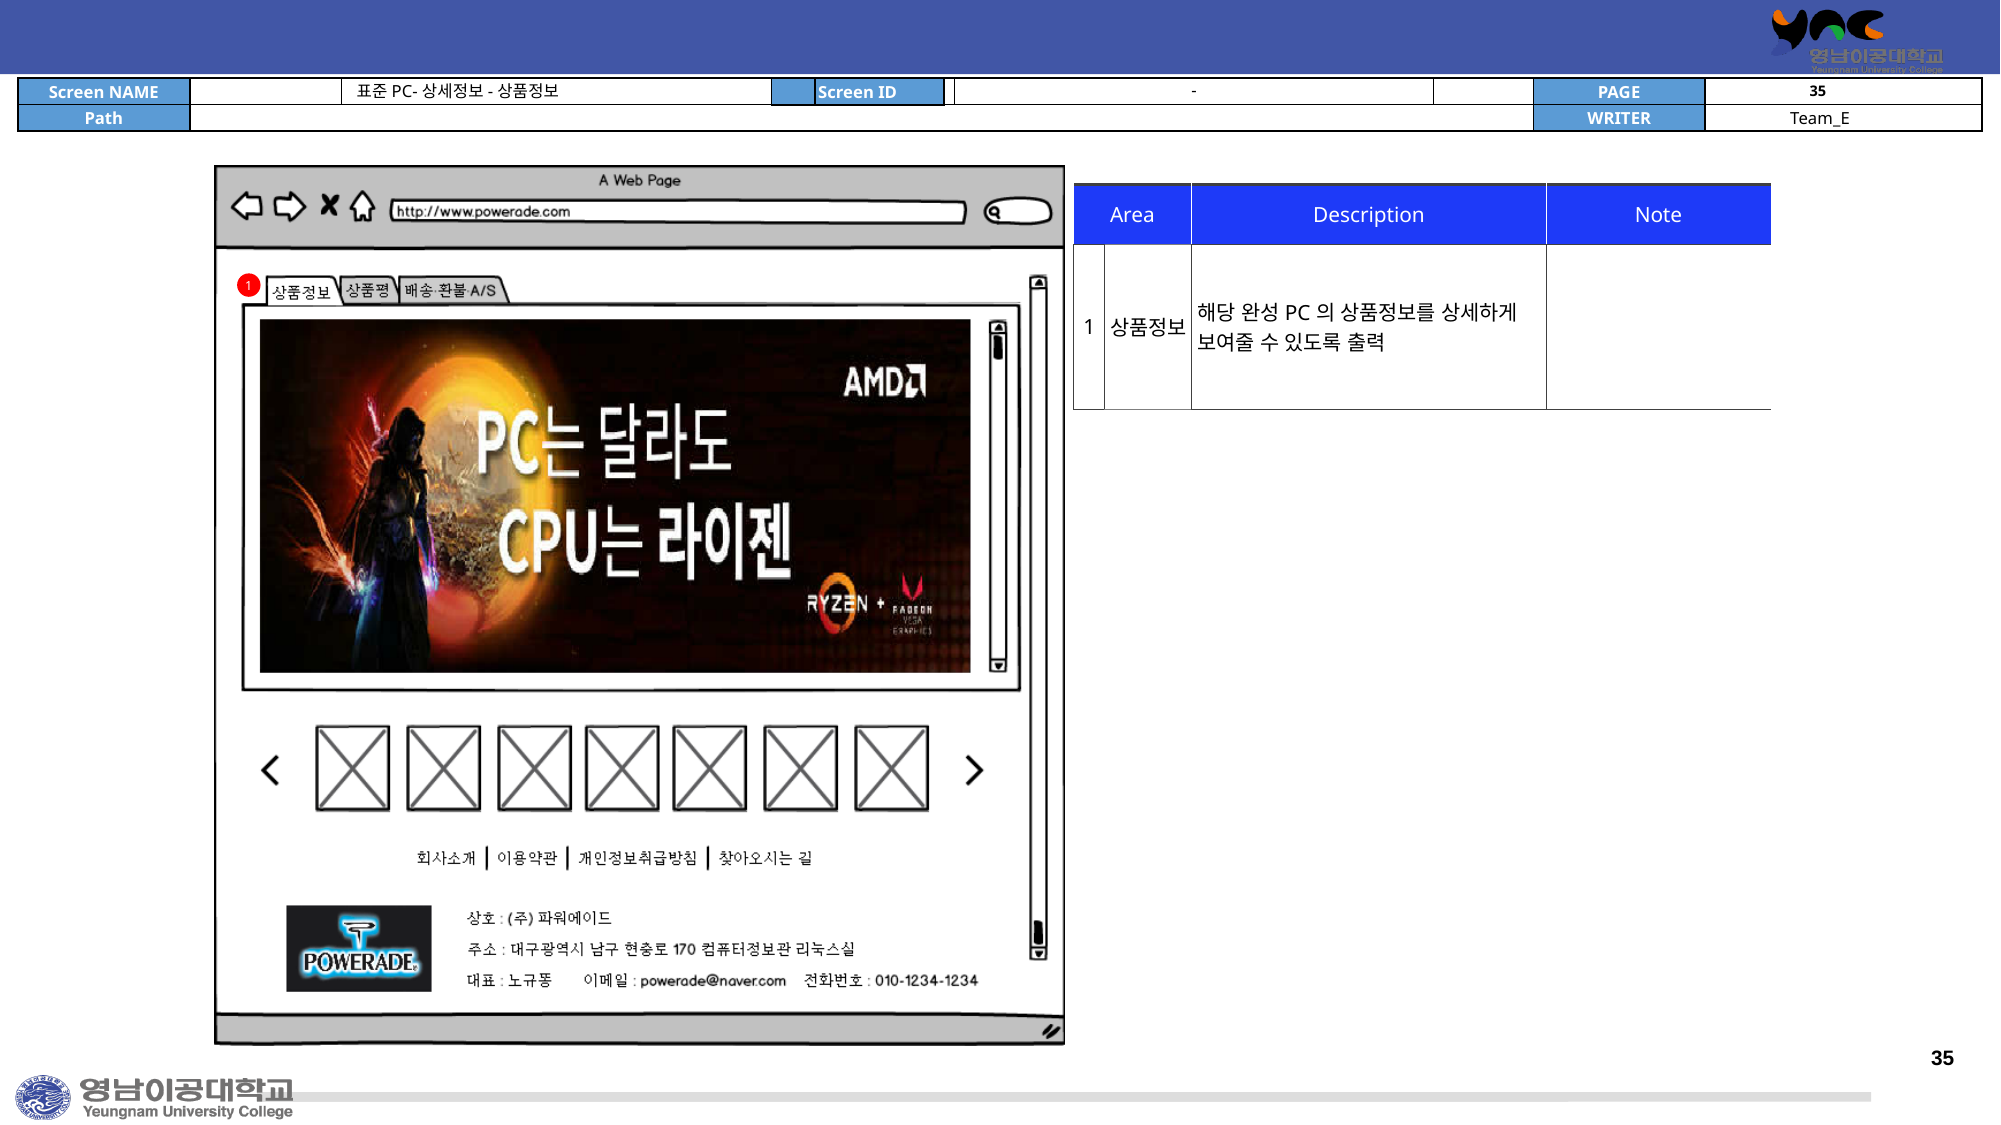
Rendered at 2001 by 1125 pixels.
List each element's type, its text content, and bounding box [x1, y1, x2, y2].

picture [1771, 9, 1943, 74]
picture [15, 1075, 293, 1120]
text_box [0, 0, 2000, 75]
picture [214, 165, 1065, 1046]
slide_number 35 [1821, 1037, 1969, 1063]
table_cell [1547, 245, 1771, 409]
list 표준PC-상세정보-상품정보 [341, 77, 816, 105]
table_cell 해당 완성PC의 상품정보를 상세하게 보여줄 수 있도록 출력 [1192, 245, 1546, 409]
title - [954, 77, 1434, 105]
table_cell 상품정보 [1105, 245, 1191, 409]
table_header Description [1192, 186, 1546, 244]
table_cell 1 [1074, 245, 1104, 409]
table_header Note [1547, 186, 1771, 244]
table_header Area [1074, 186, 1191, 244]
